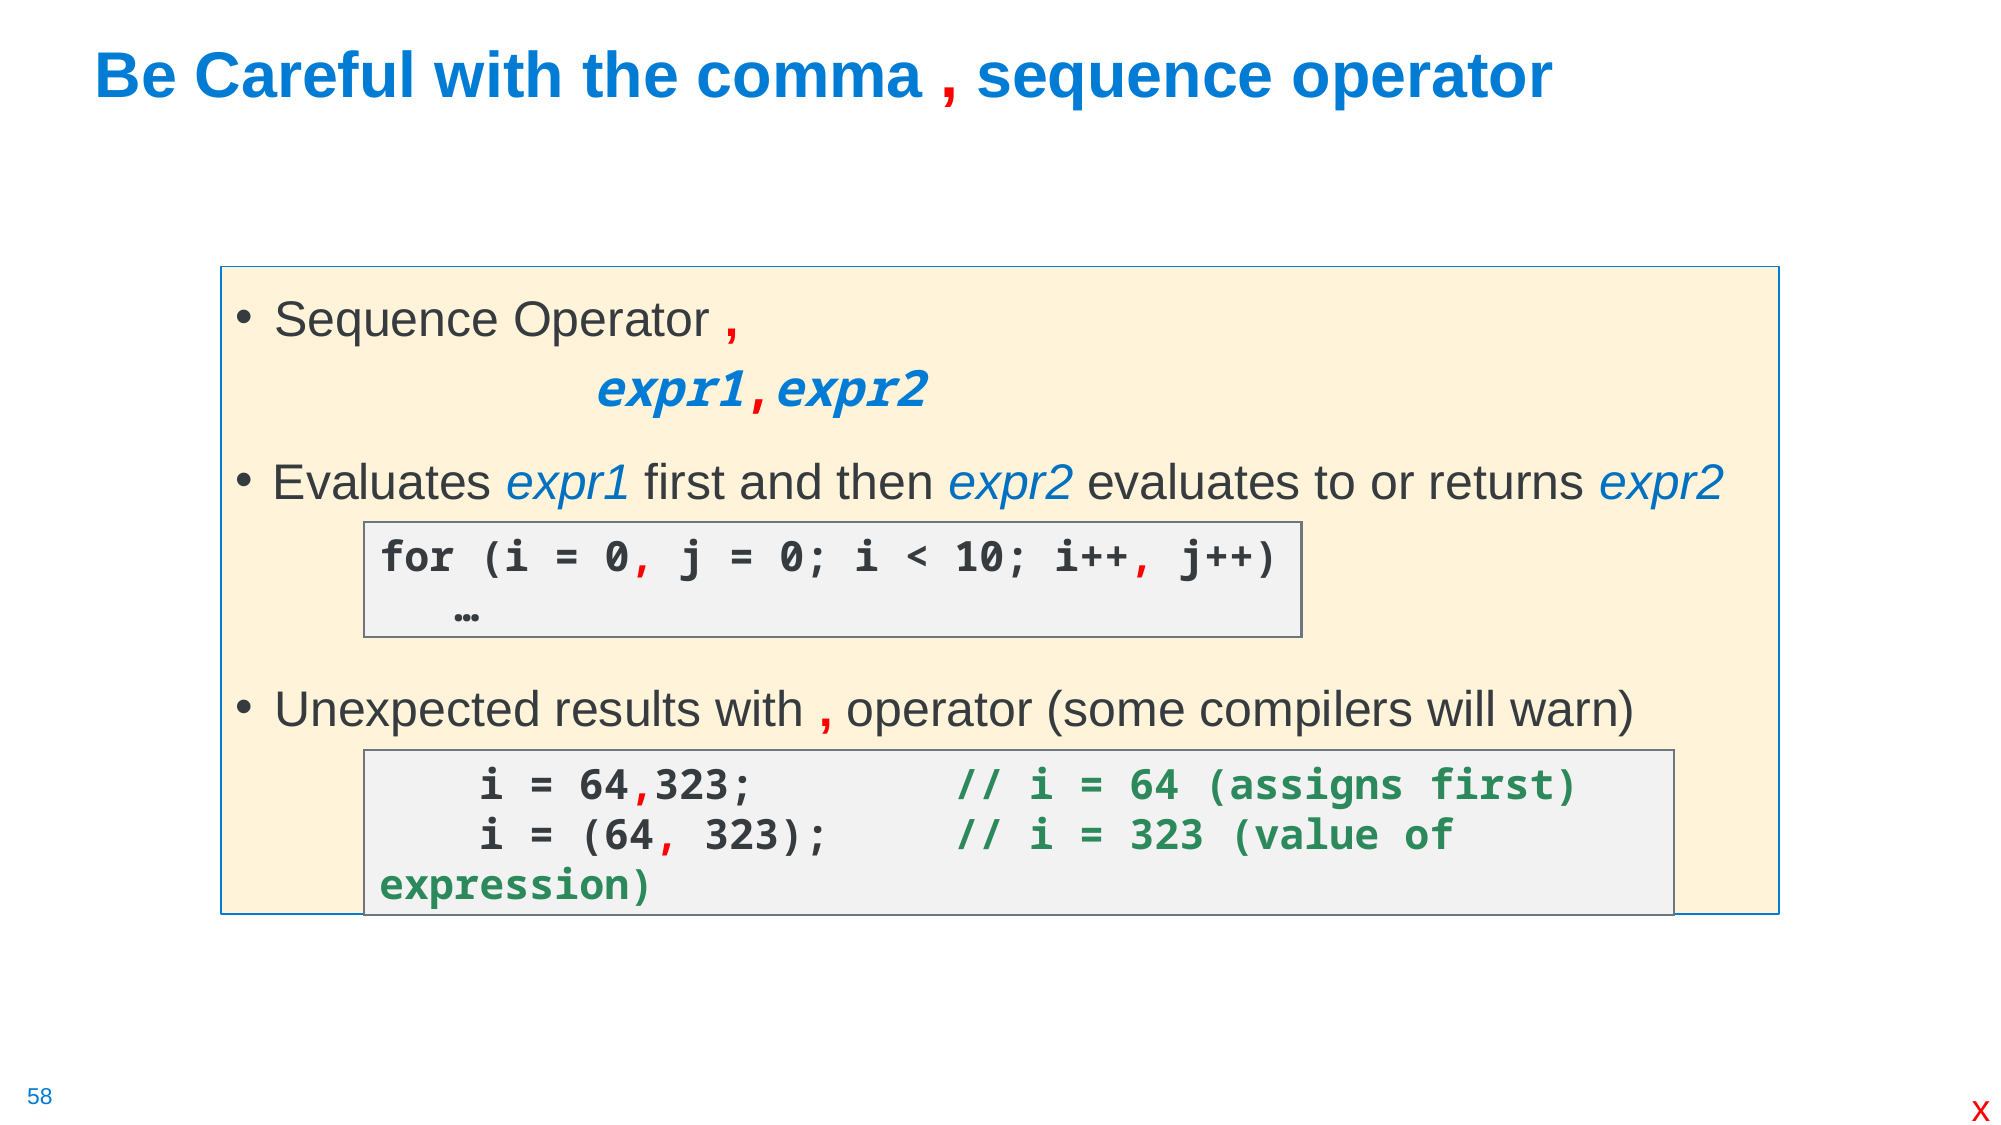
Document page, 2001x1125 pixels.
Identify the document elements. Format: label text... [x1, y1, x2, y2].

list Sequence Operator , expr1,expr2 Evaluates expr1 first and then expr2 evaluates to or returns expr2 Unexpected results with , operator (some compilers will warn) [220, 266, 1780, 915]
text_box x [1956, 1076, 2000, 1125]
title Be Careful with the comma , sequence operator [79, 53, 1805, 119]
text_box i = 64,323; // i = 64 (assigns first) i = (64, 323); // i = 323 (value of expression) [364, 750, 1674, 916]
text_box for (i = 0, j = 0; i < 10; i++, j++) … [364, 522, 1302, 638]
